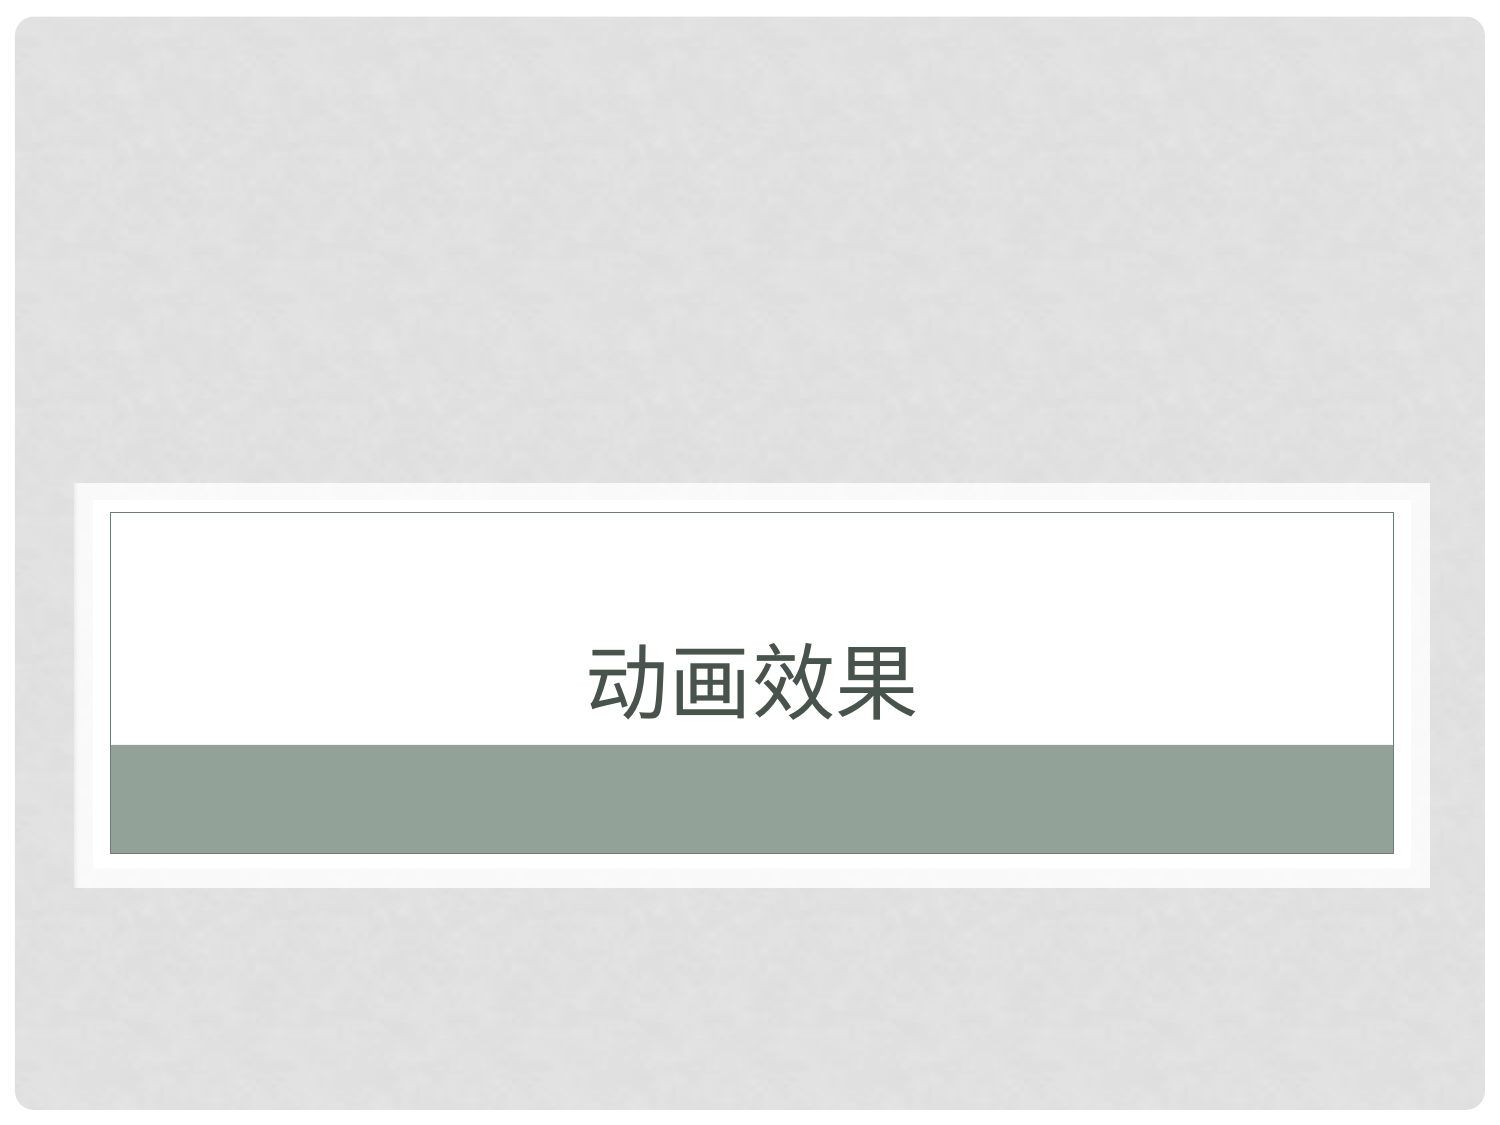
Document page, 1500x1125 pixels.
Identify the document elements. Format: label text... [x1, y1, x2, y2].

title 动画效果 [120, 525, 1384, 738]
